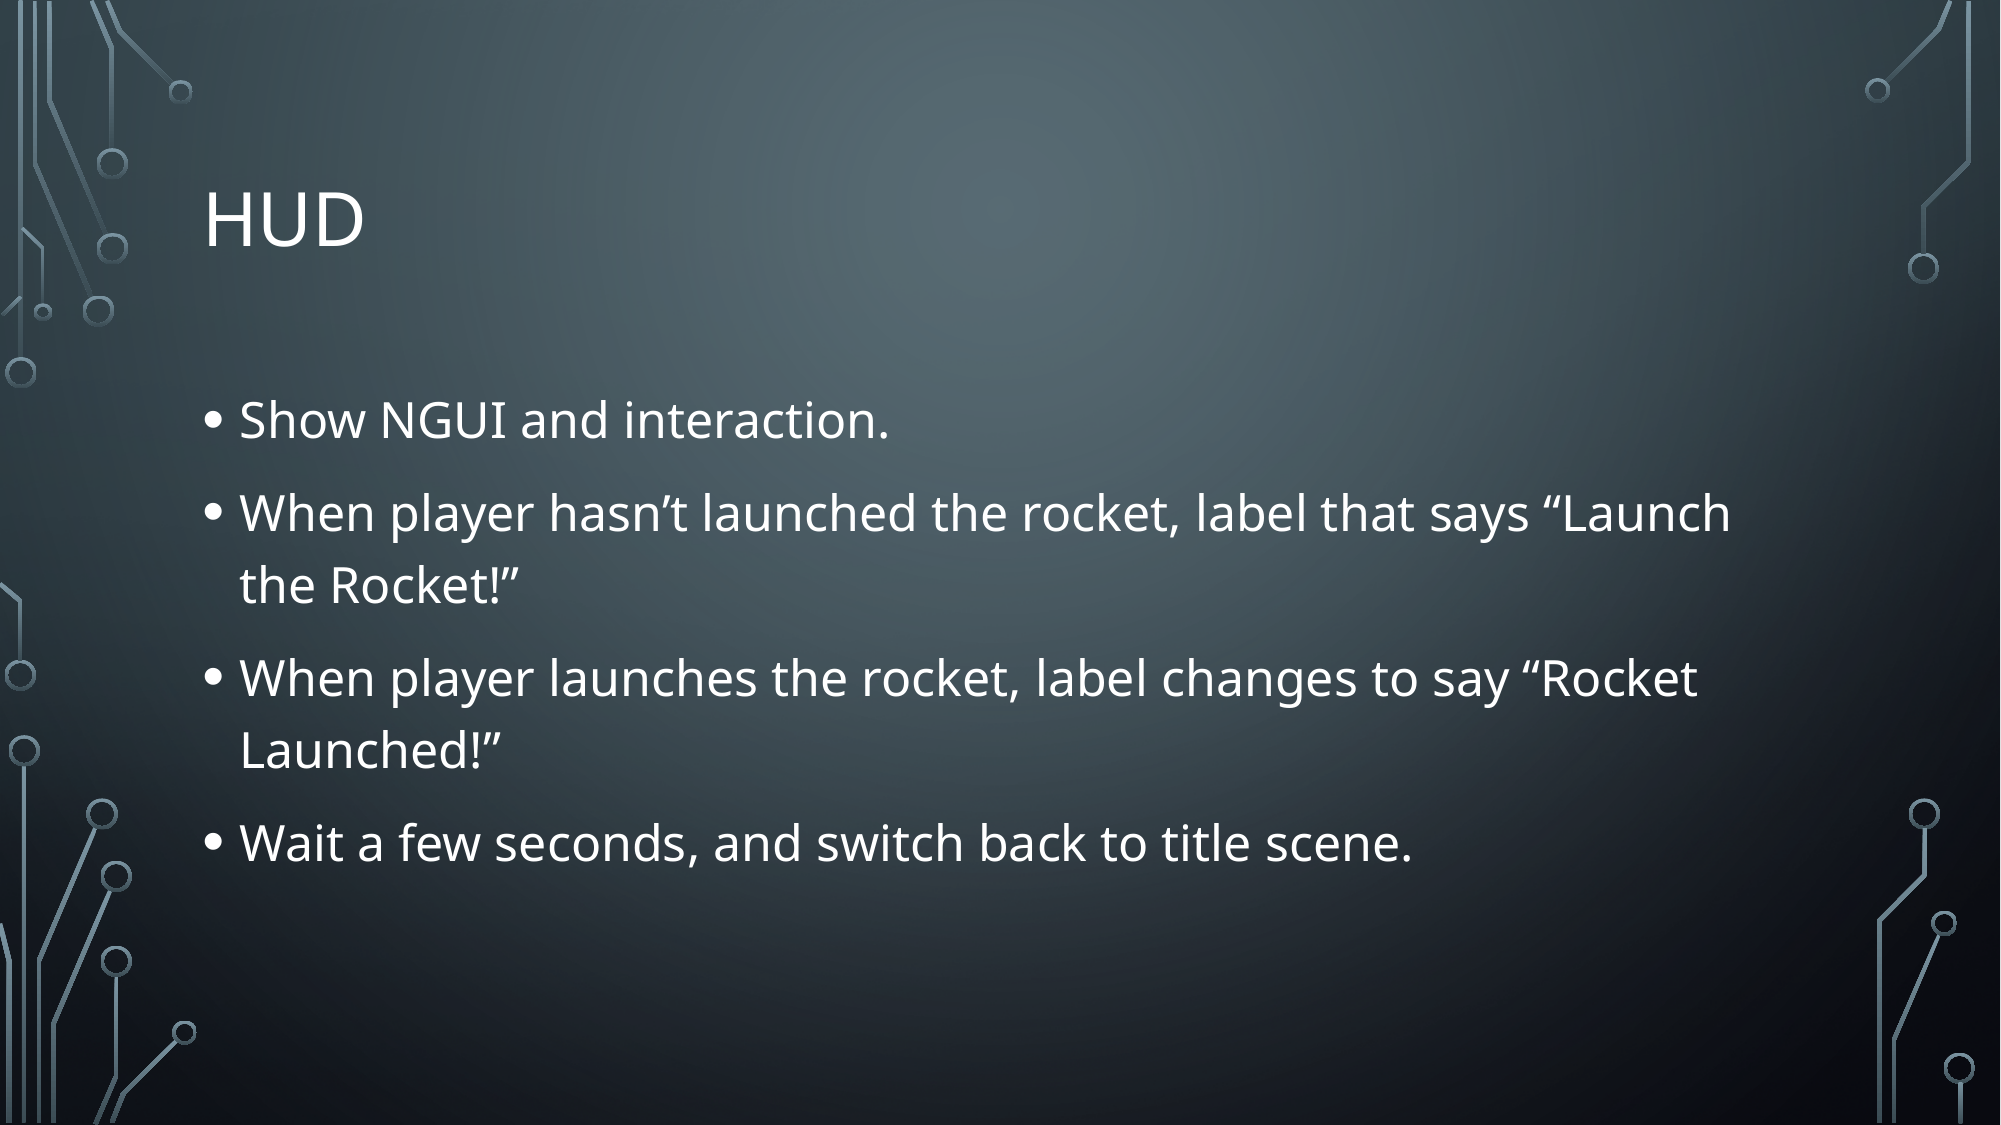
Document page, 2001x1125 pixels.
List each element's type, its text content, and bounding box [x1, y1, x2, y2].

title HUD [187, 101, 1813, 344]
list Show NGUI and interaction. When player hasn’t launched the rocket, label that says “Launch the Rocket!” When player launches the rocket, label changes to say “Rocket Launched!” Wait a few seconds, and switch back to title scene. [187, 369, 1813, 950]
